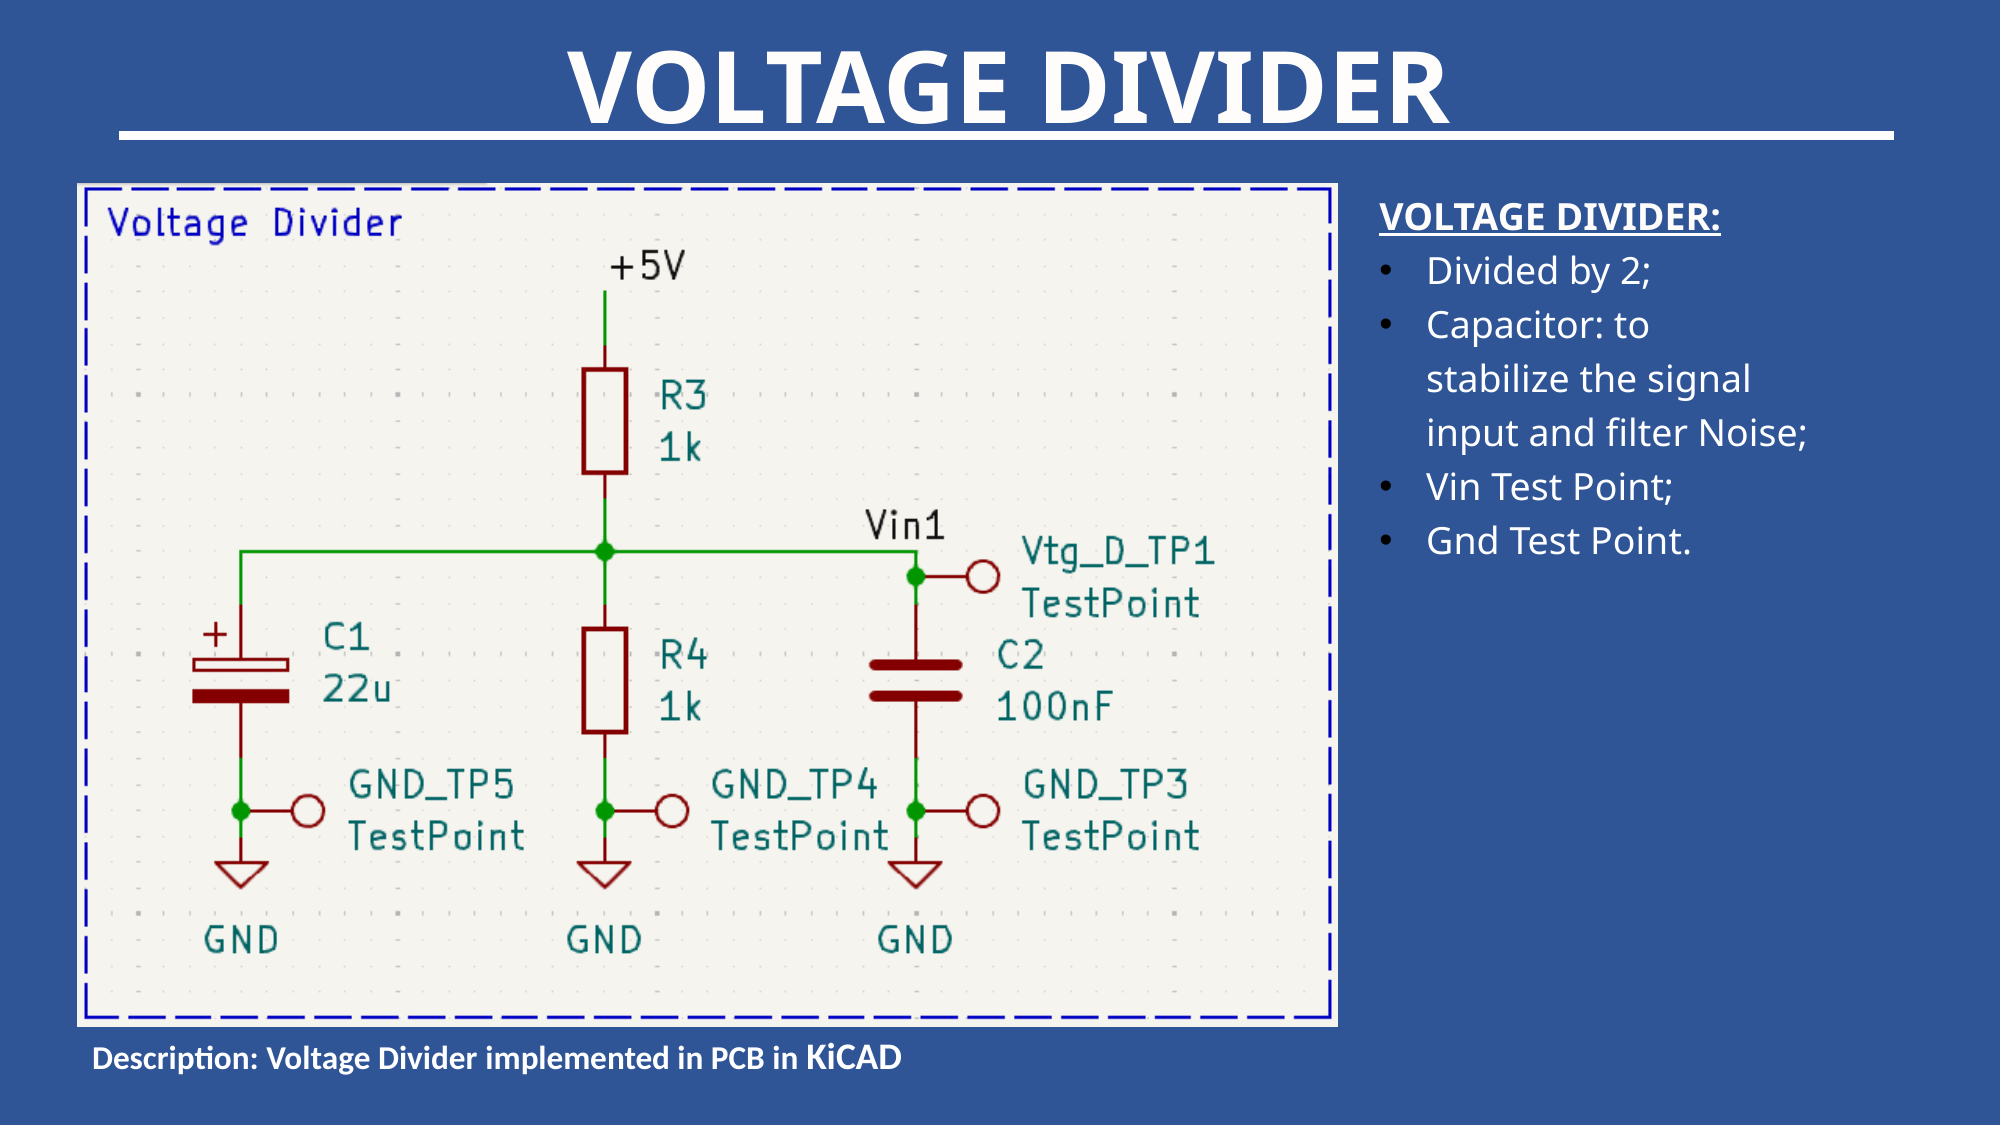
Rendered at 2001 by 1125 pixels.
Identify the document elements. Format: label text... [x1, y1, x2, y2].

picture [76, 182, 1338, 1027]
text_box VOLTAGE DIVIDER [369, 0, 1649, 135]
text_box VOLTAGE DIVIDER [369, 136, 1649, 144]
text_box VOLTAGE DIVIDER: Divided by 2; Capacitor: to stabilize the signal input and filter Noise; Vin Test Point; Gnd Test Point. [1379, 183, 1942, 562]
text_box Description: Voltage Divider implemented in PCB in KiCAD [77, 1027, 969, 1085]
